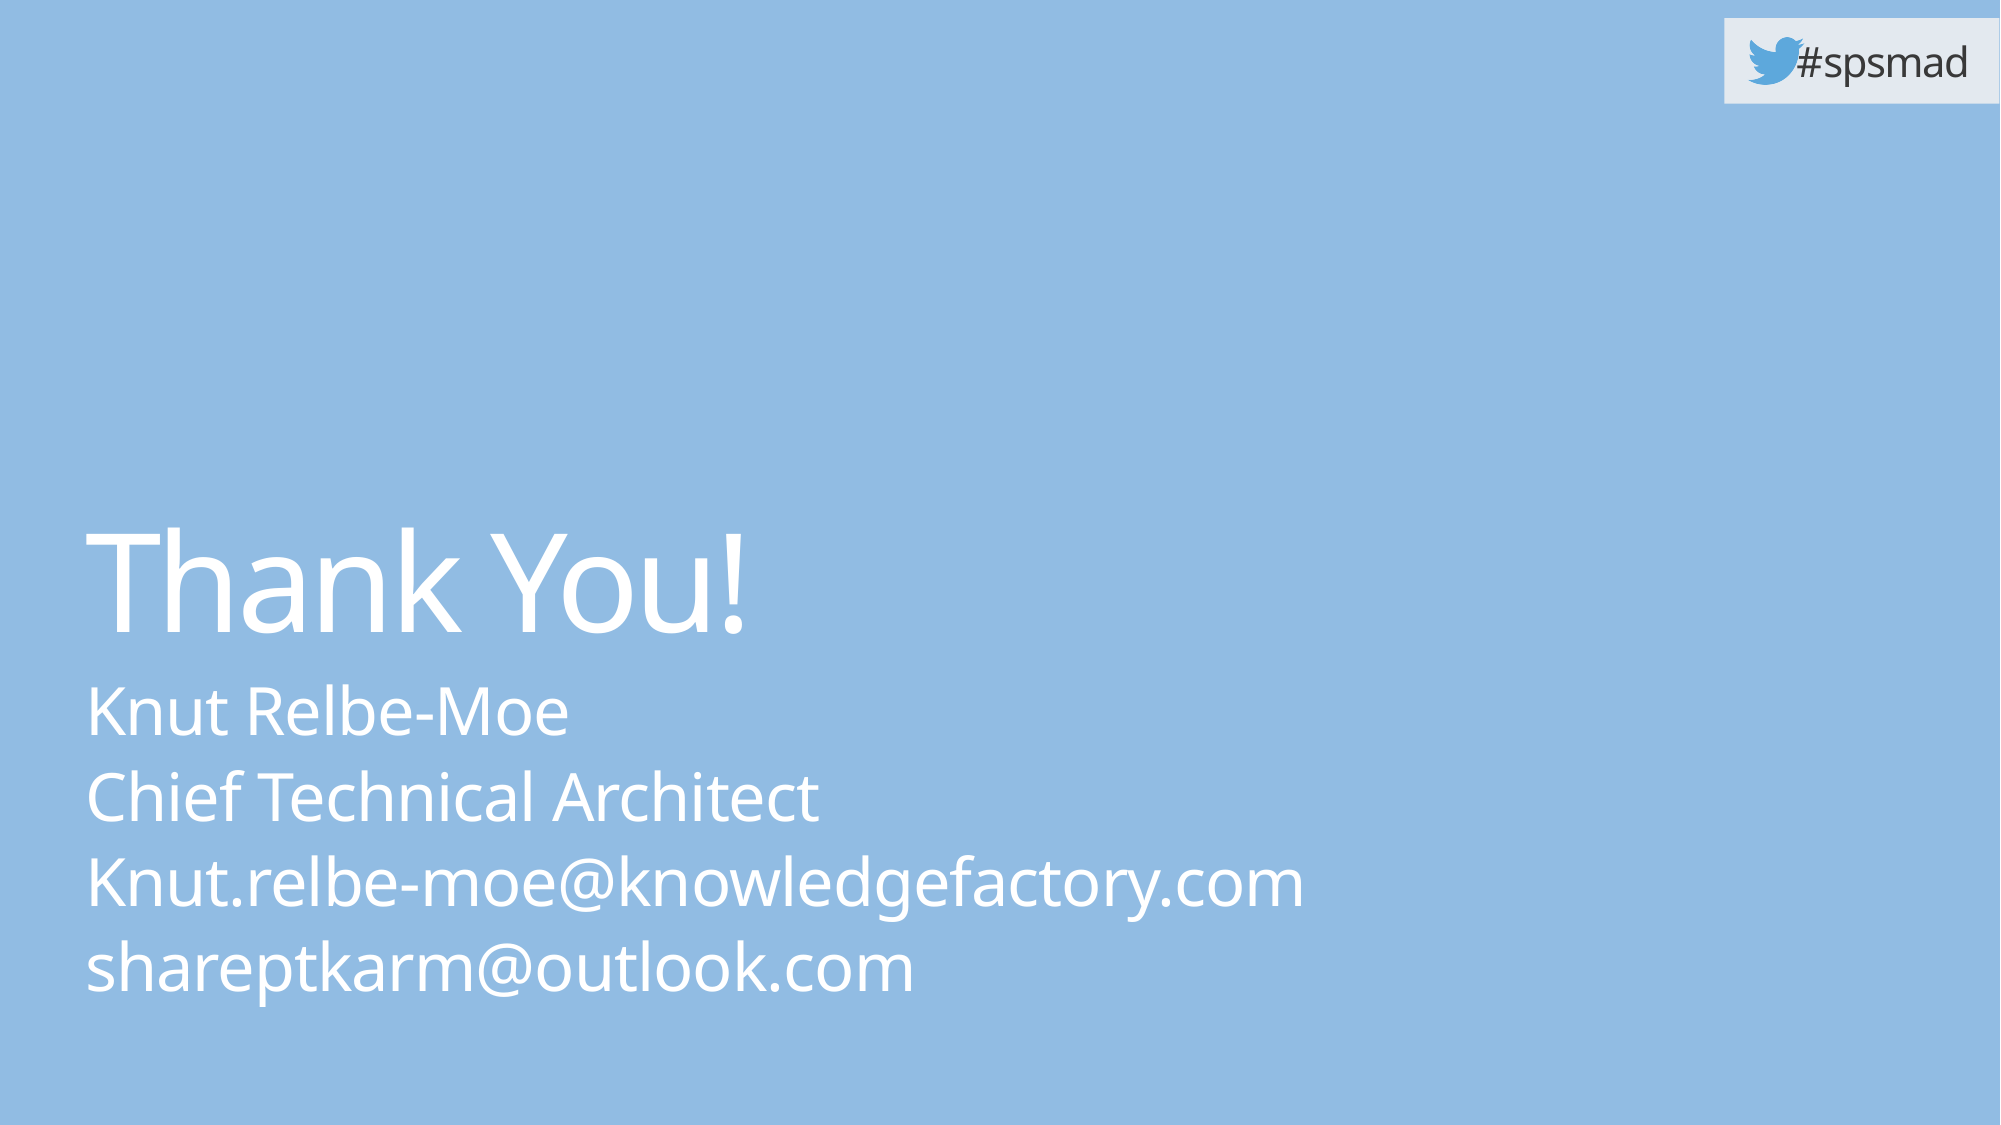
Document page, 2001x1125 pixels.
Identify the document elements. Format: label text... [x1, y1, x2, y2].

list Knut Relbe-Moe Chief Technical Architect Knut.relbe-moe@knowledgefactory.com shareptkarm@outlook.com [85, 678, 1915, 947]
title Thank You! [85, 462, 1915, 663]
picture [1747, 37, 1805, 85]
